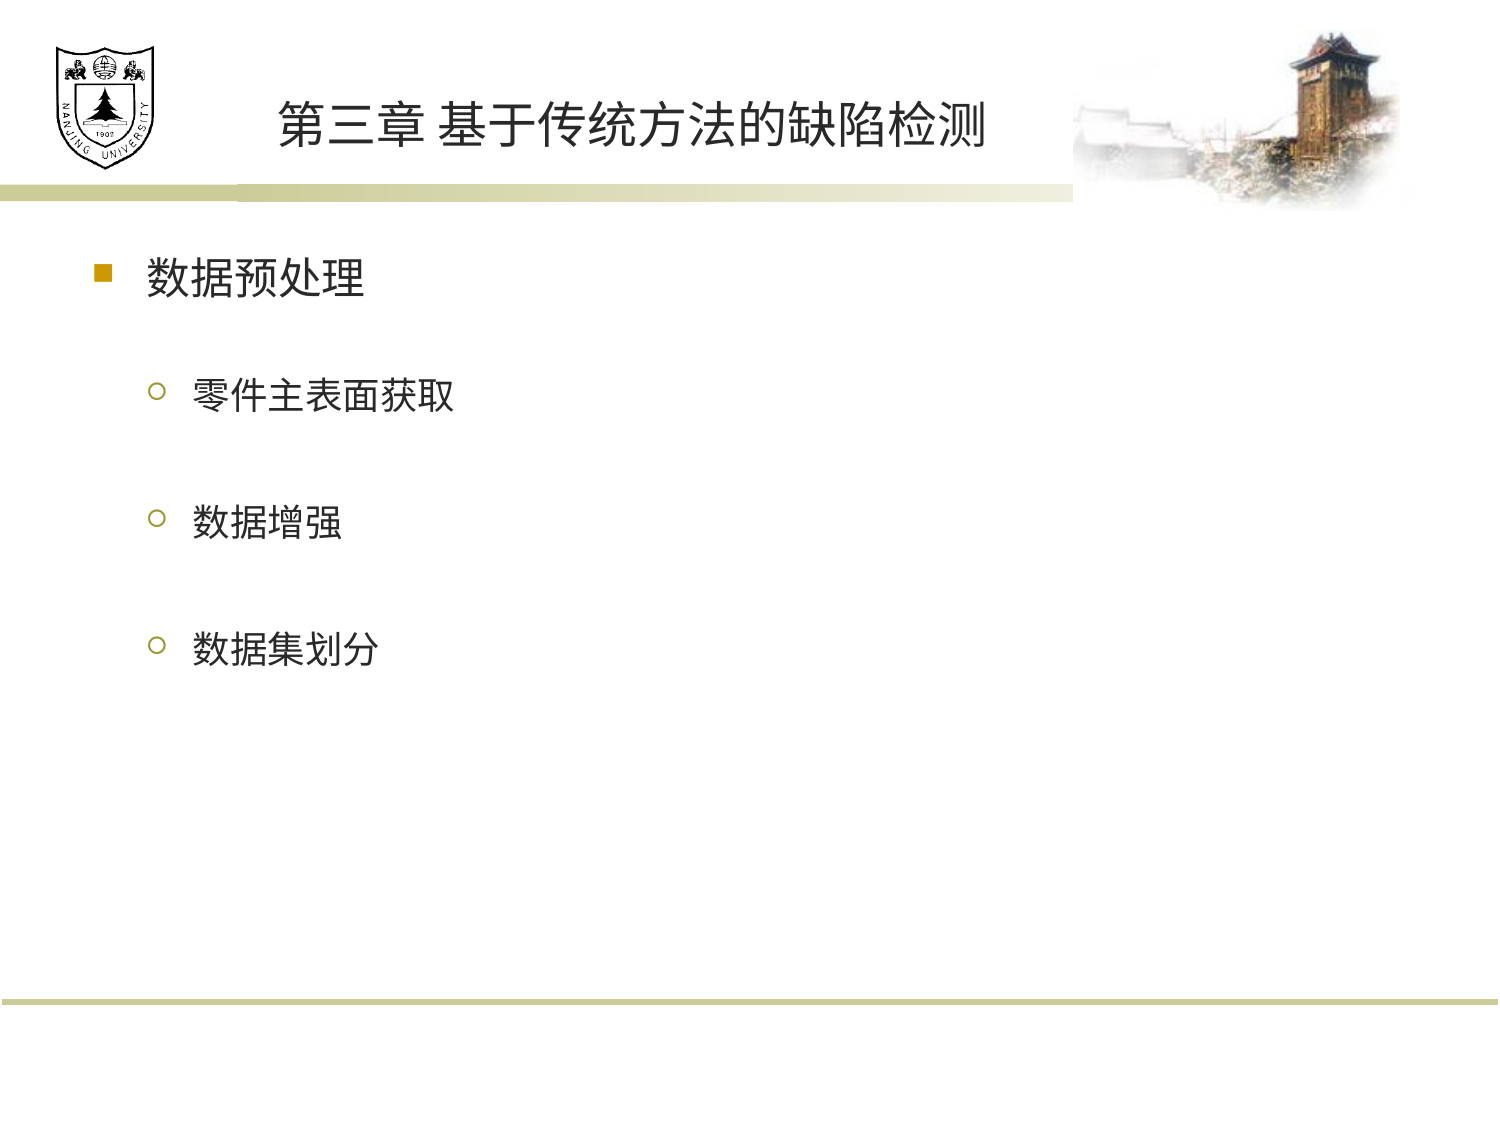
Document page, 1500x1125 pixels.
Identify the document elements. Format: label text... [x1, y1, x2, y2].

picture [50, 42, 160, 173]
list 数据预处理 零件主表面获取 数据增强 数据集划分 [76, 243, 1500, 914]
picture [2, 999, 1498, 1005]
picture [1073, 30, 1400, 211]
title 第三章 基于传统方法的缺陷检测 [171, 66, 1093, 161]
